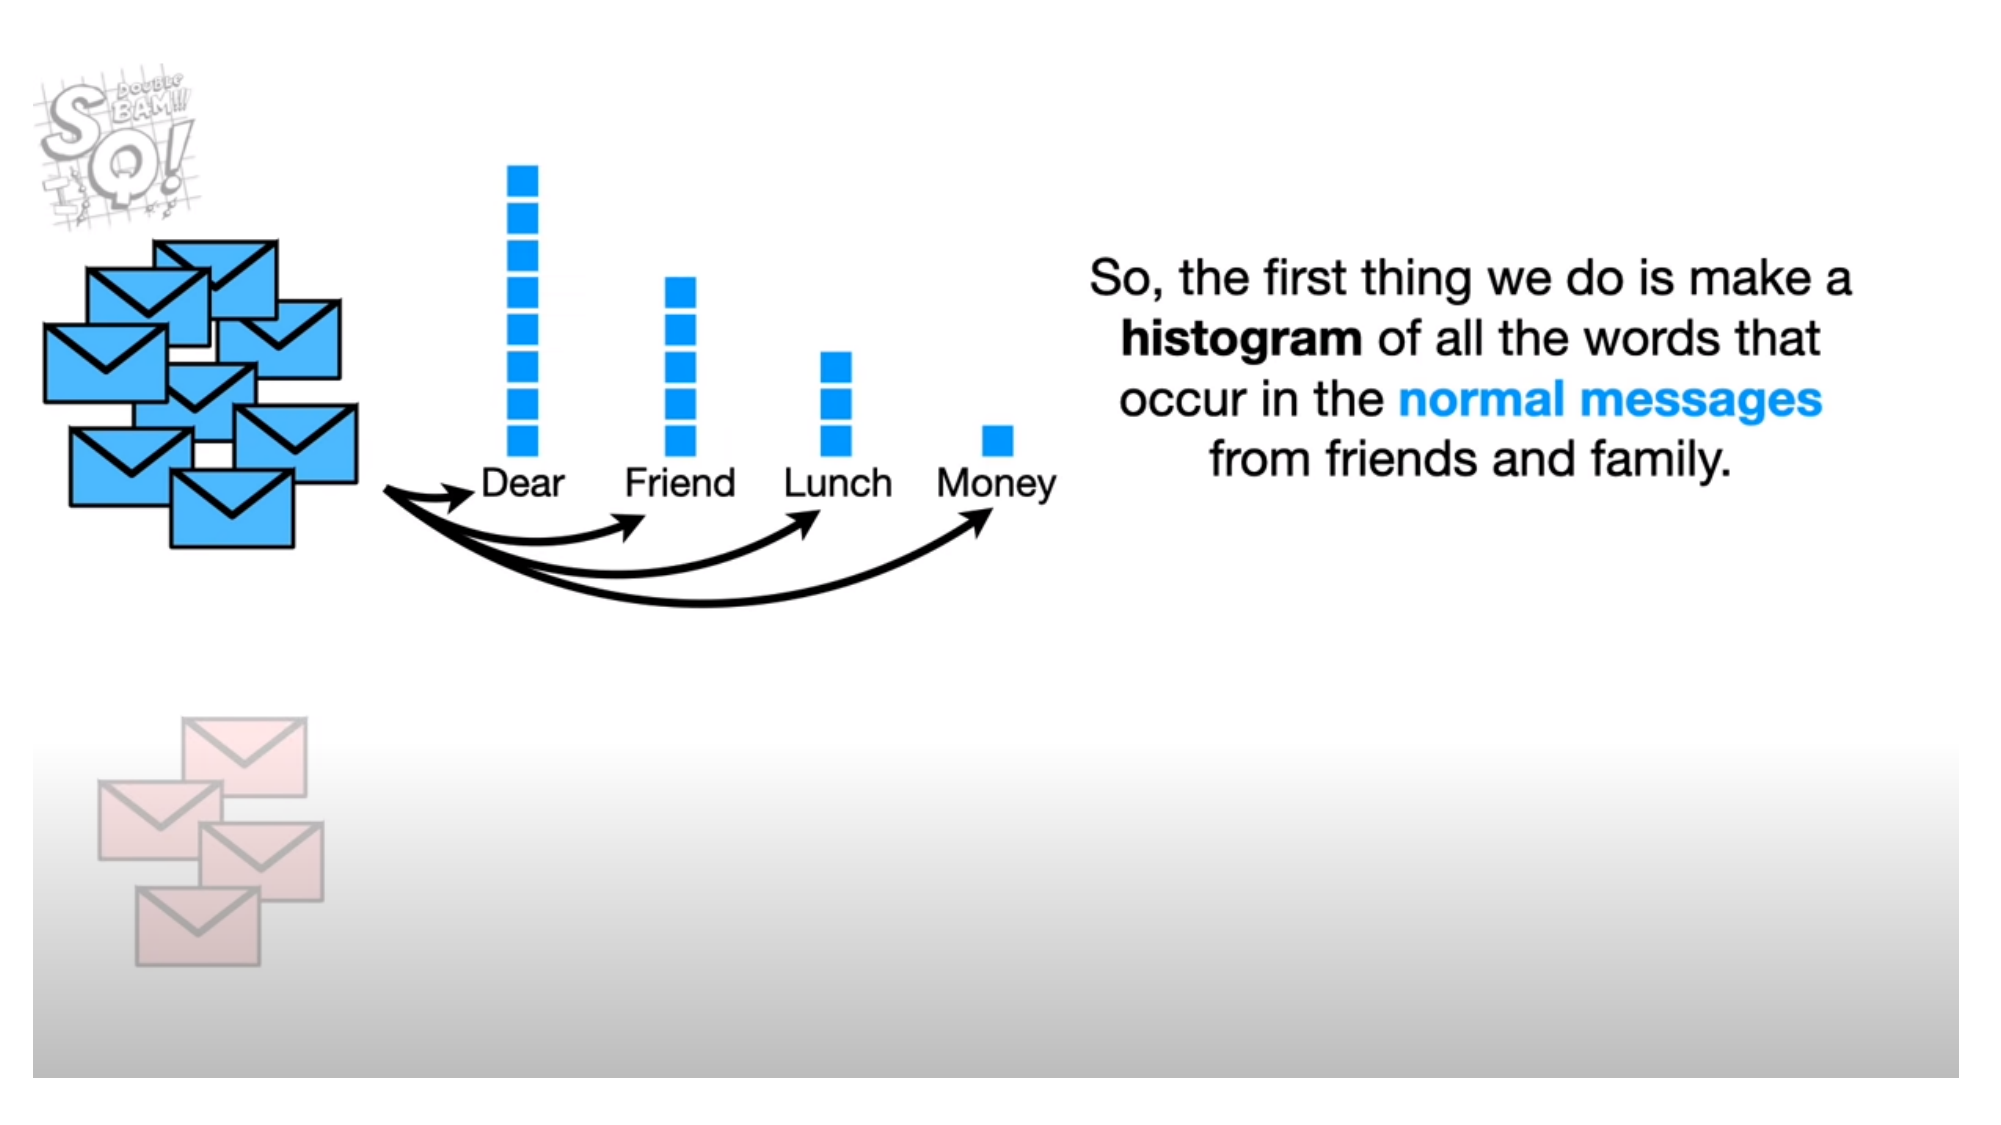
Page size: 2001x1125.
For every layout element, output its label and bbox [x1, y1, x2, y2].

list [33, 59, 1959, 1078]
